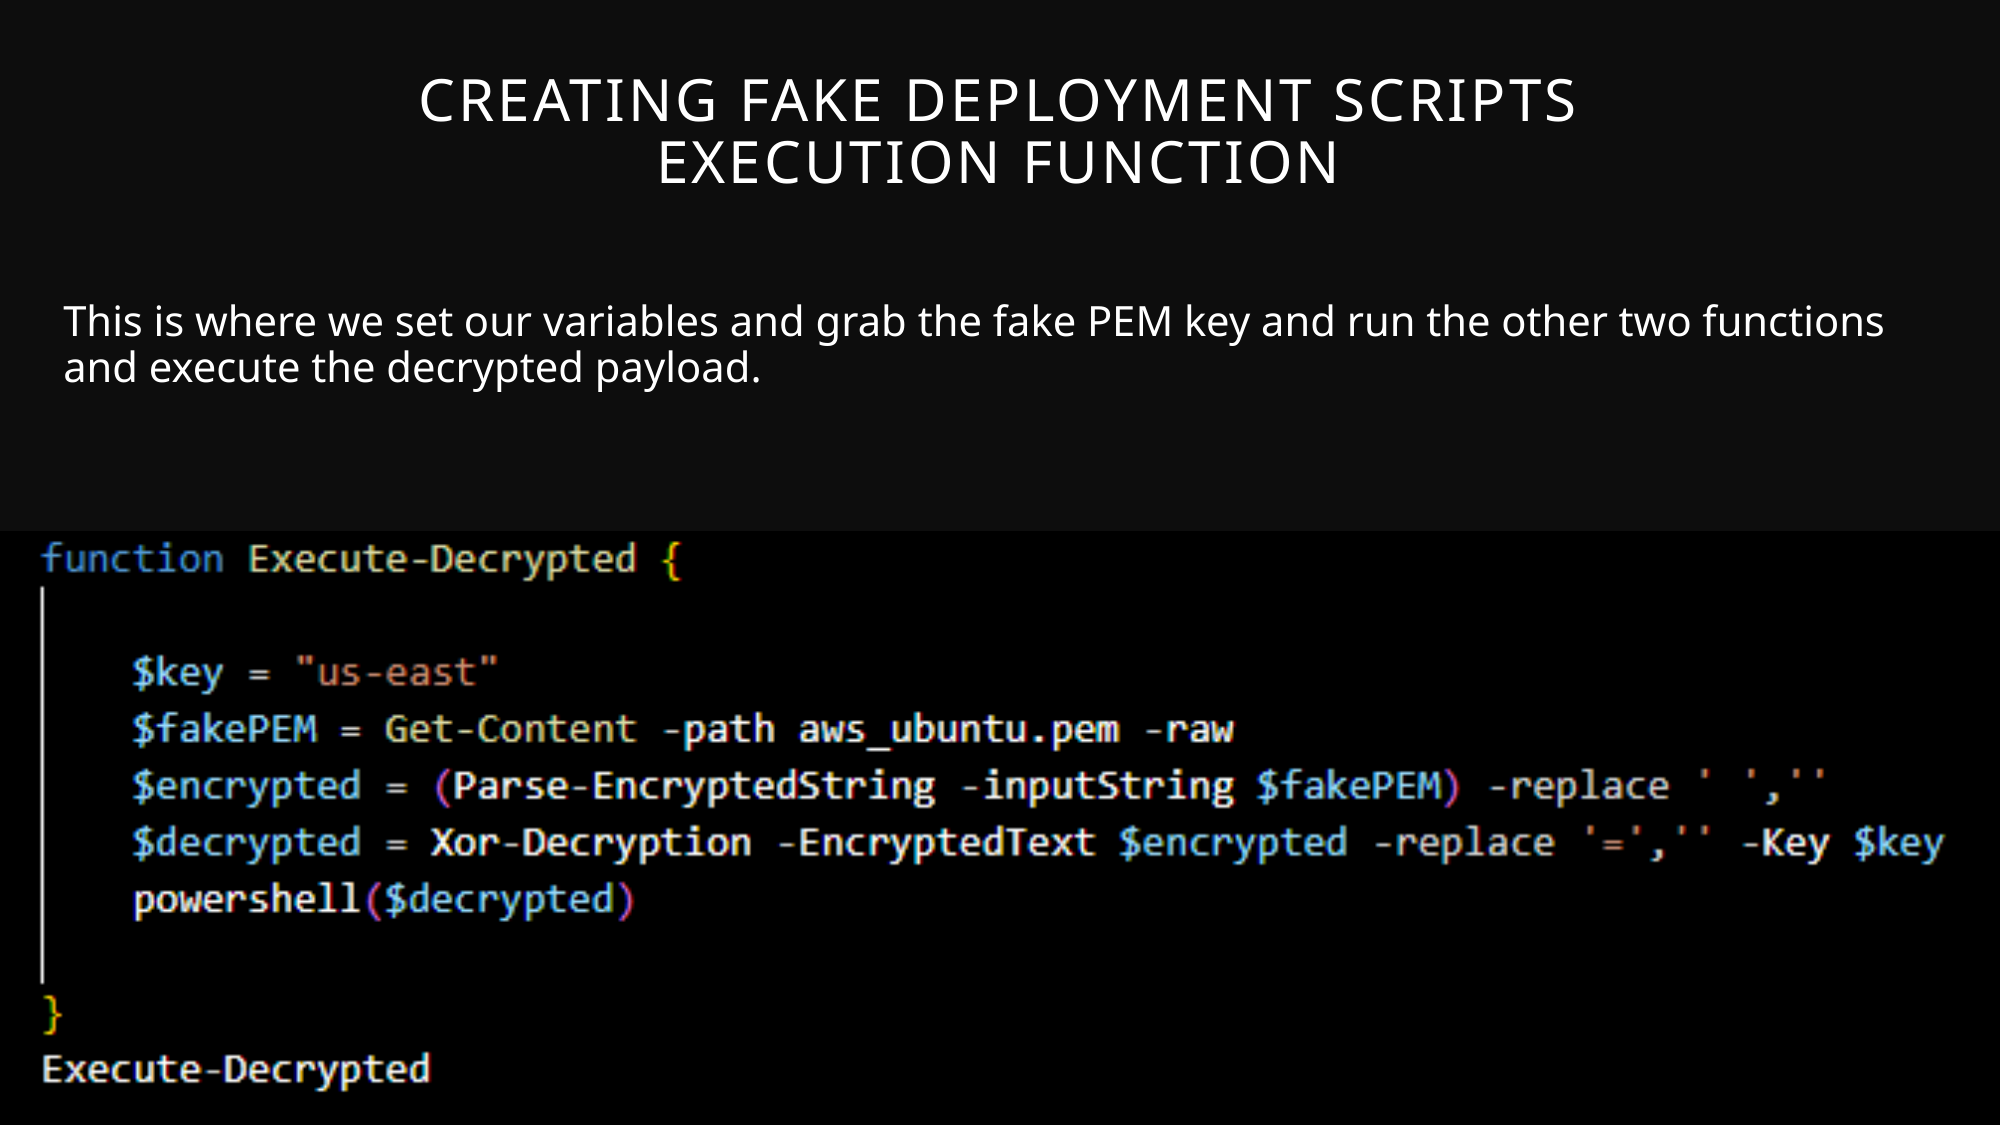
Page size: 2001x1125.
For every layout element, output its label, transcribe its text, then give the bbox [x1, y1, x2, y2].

picture [0, 531, 2000, 1125]
title Creating Fake Deployment Scripts Execution Function [137, 59, 1863, 278]
text_box This is where we set our variables and grab the fake PEM key and run the other two functions and execute the decrypted payload. [48, 293, 1952, 531]
